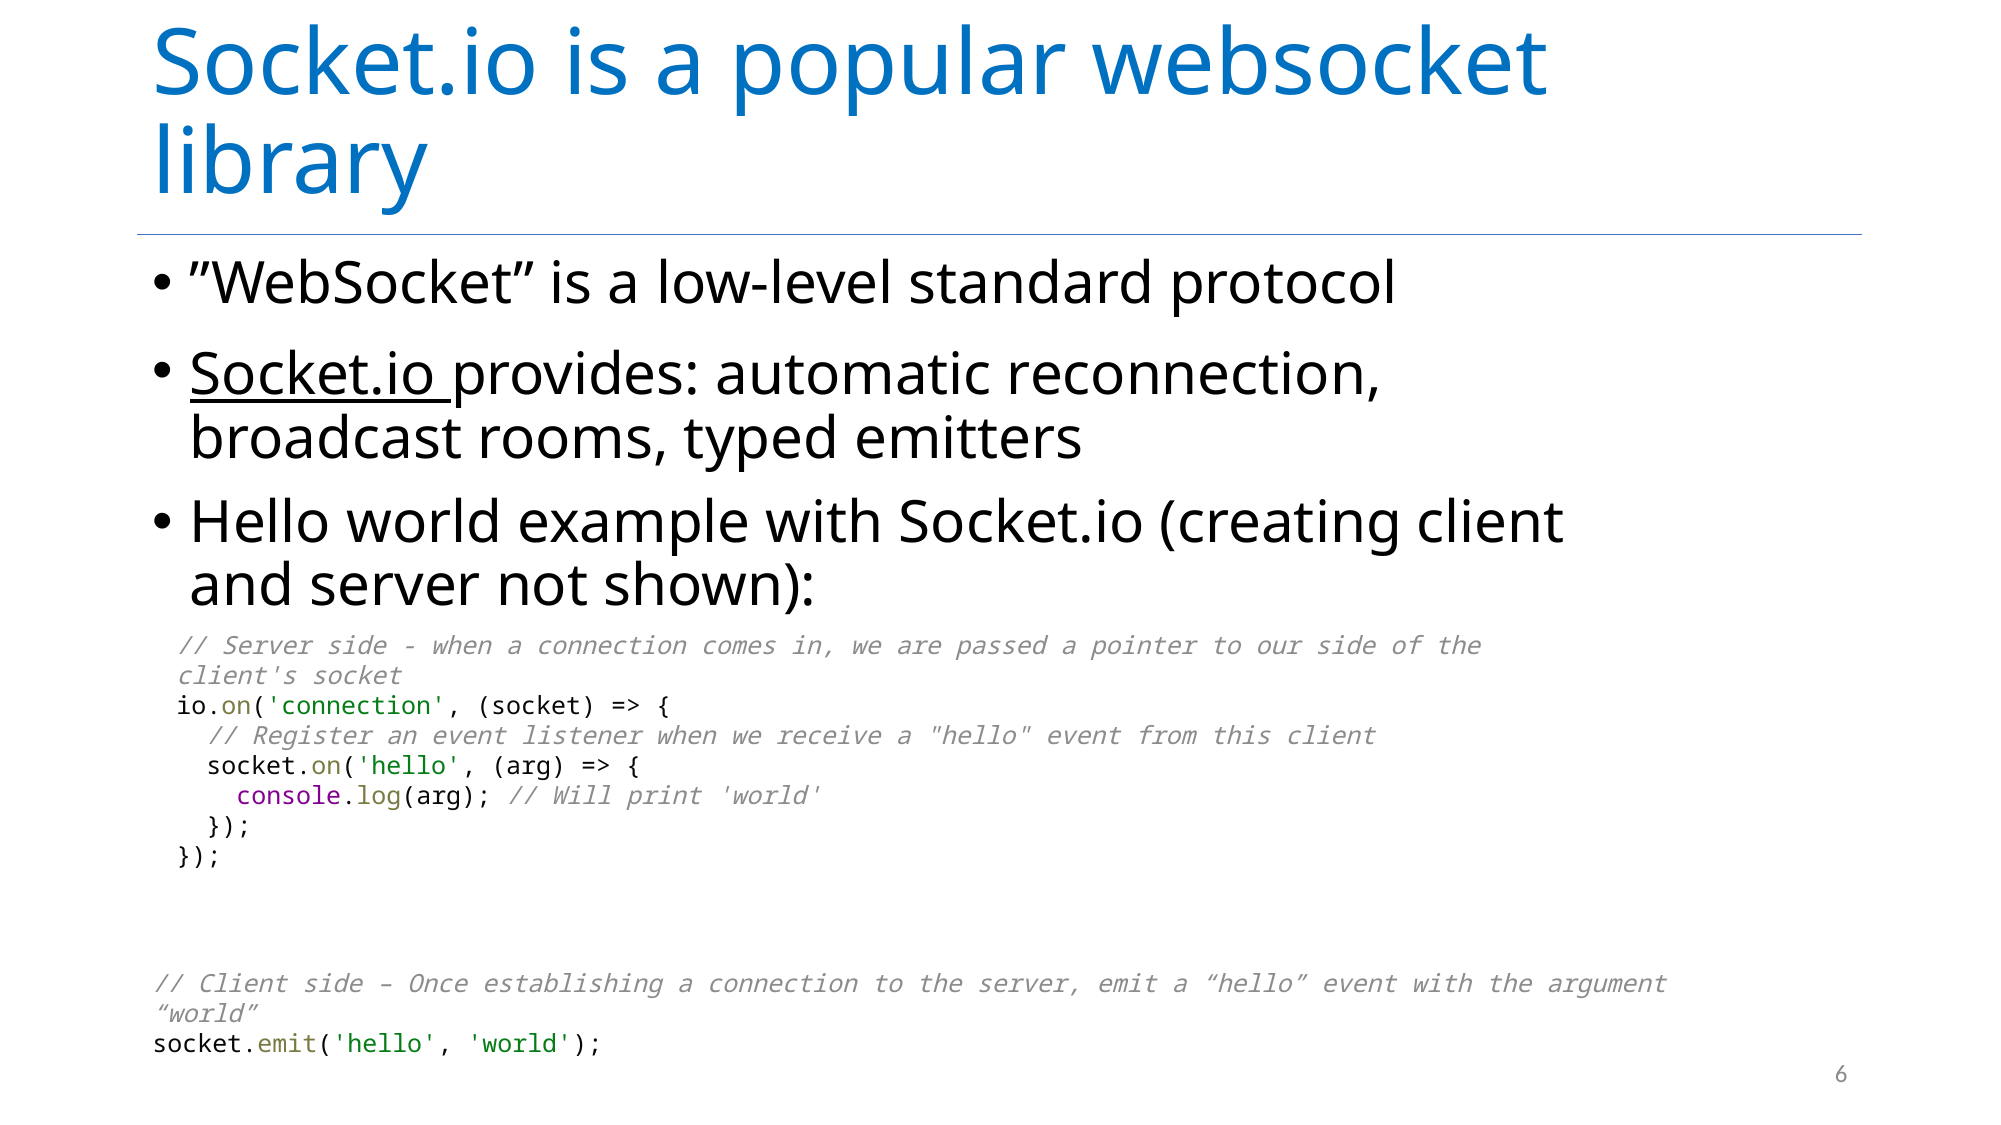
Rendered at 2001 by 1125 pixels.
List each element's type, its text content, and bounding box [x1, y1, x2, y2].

text_box // Server side - when a connection comes in, we are passed a pointer to our side of the client's socket io.on('connection', (socket) => { // Register an event listener when we receive a "hello" event from this client socket.on('hello', (arg) => { console.log(arg); // Will print 'world' }); }); [161, 622, 1639, 878]
slide_number 6 [1412, 1042, 1863, 1103]
title Socket.io is a popular websocket library [137, 3, 1863, 221]
text_box // Client side – Once establishing a connection to the server, emit a “hello” event with the argument “world” socket.emit('hello', 'world'); [136, 959, 1686, 1065]
list ”WebSocket” is a low-level standard protocol Socket.io provides: automatic reconnection, broadcast rooms, typed emitters Hello world example with Socket.io (creating client and server not shown): [137, 246, 1660, 959]
